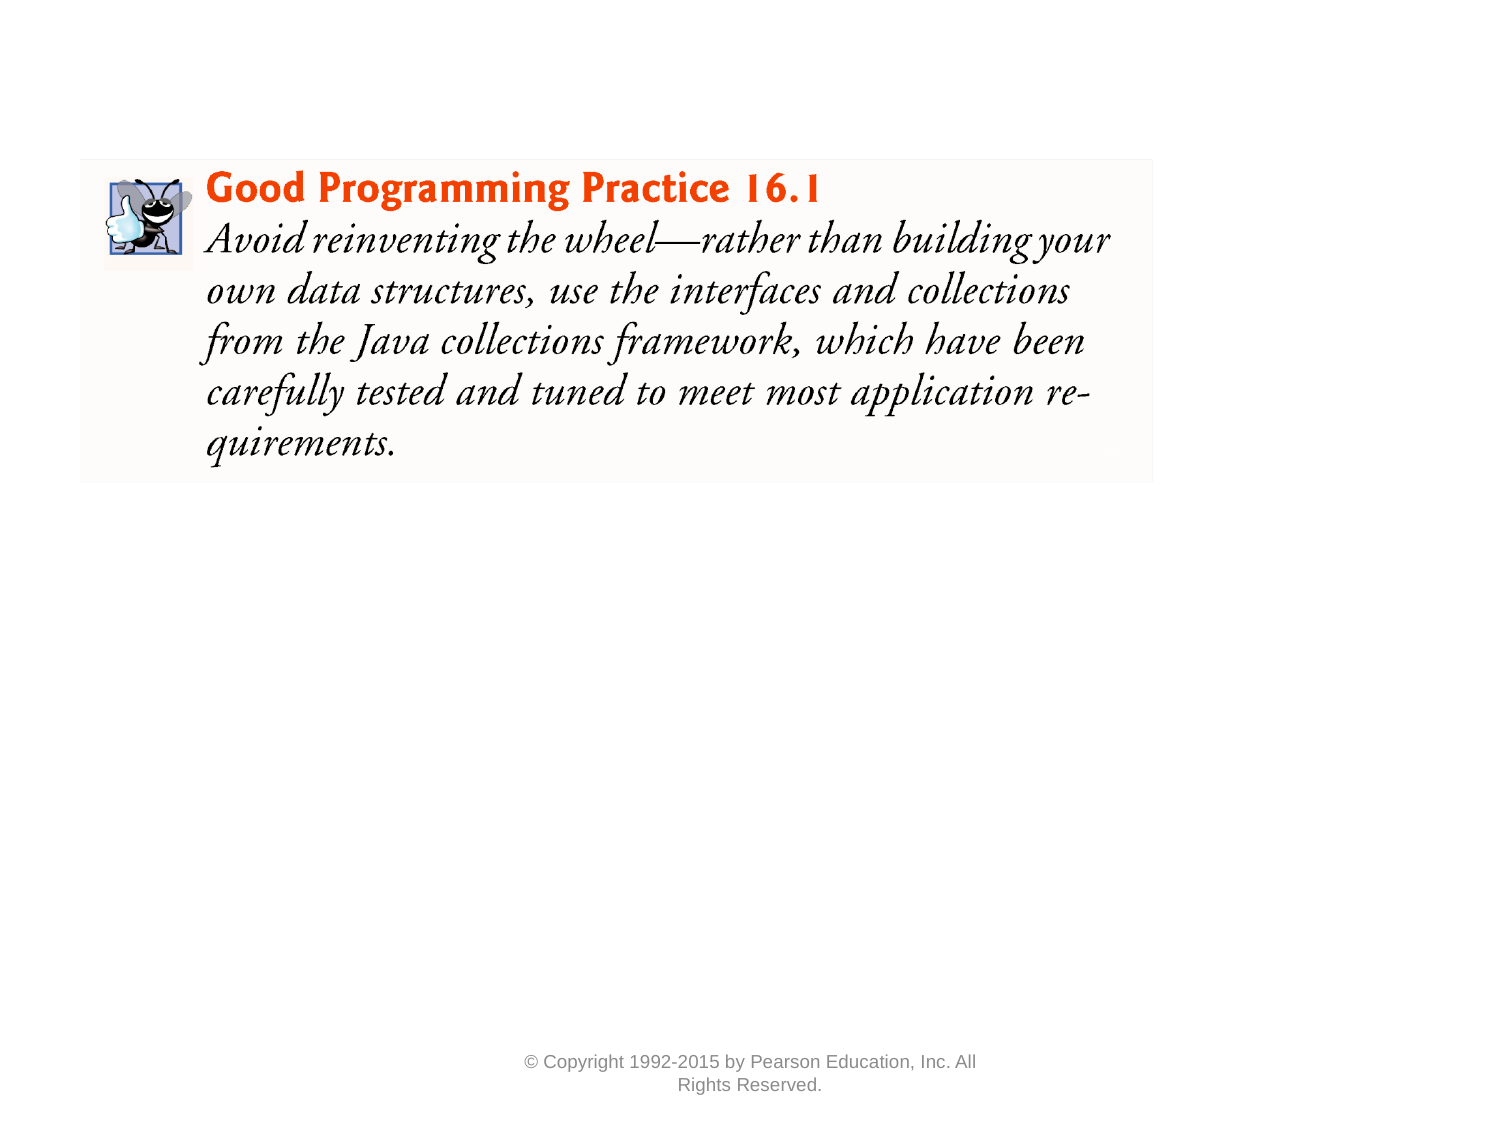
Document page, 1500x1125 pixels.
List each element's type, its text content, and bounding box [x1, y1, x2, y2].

footer © Copyright 1992-2015 by Pearson Education, Inc. All Rights Reserved. [496, 1042, 1004, 1103]
picture [0, 106, 1500, 1018]
